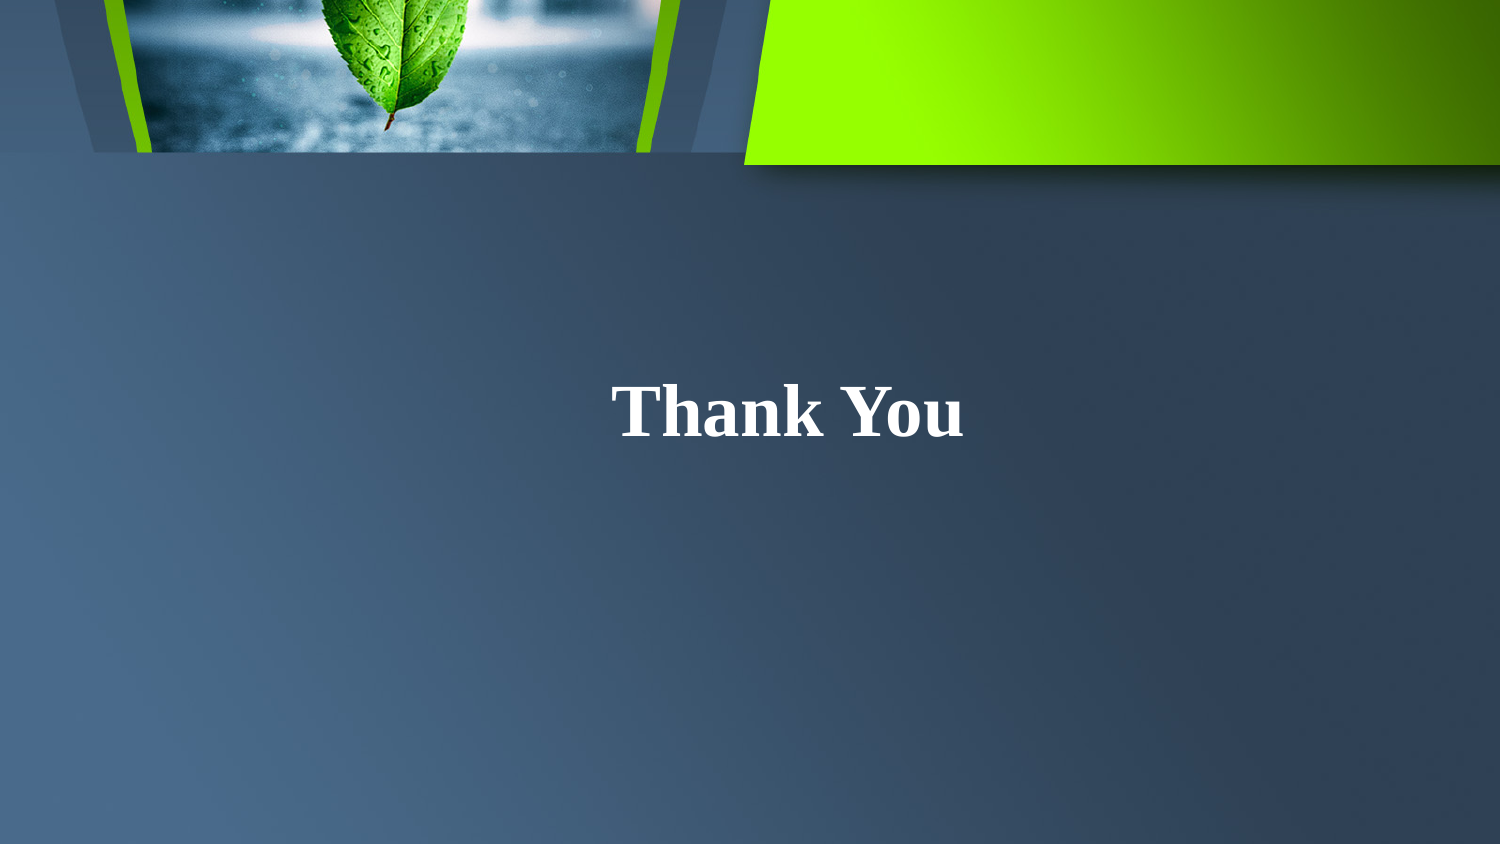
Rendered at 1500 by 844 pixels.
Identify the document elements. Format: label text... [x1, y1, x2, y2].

text_box Thank You [596, 353, 1038, 459]
picture [0, 0, 1500, 844]
